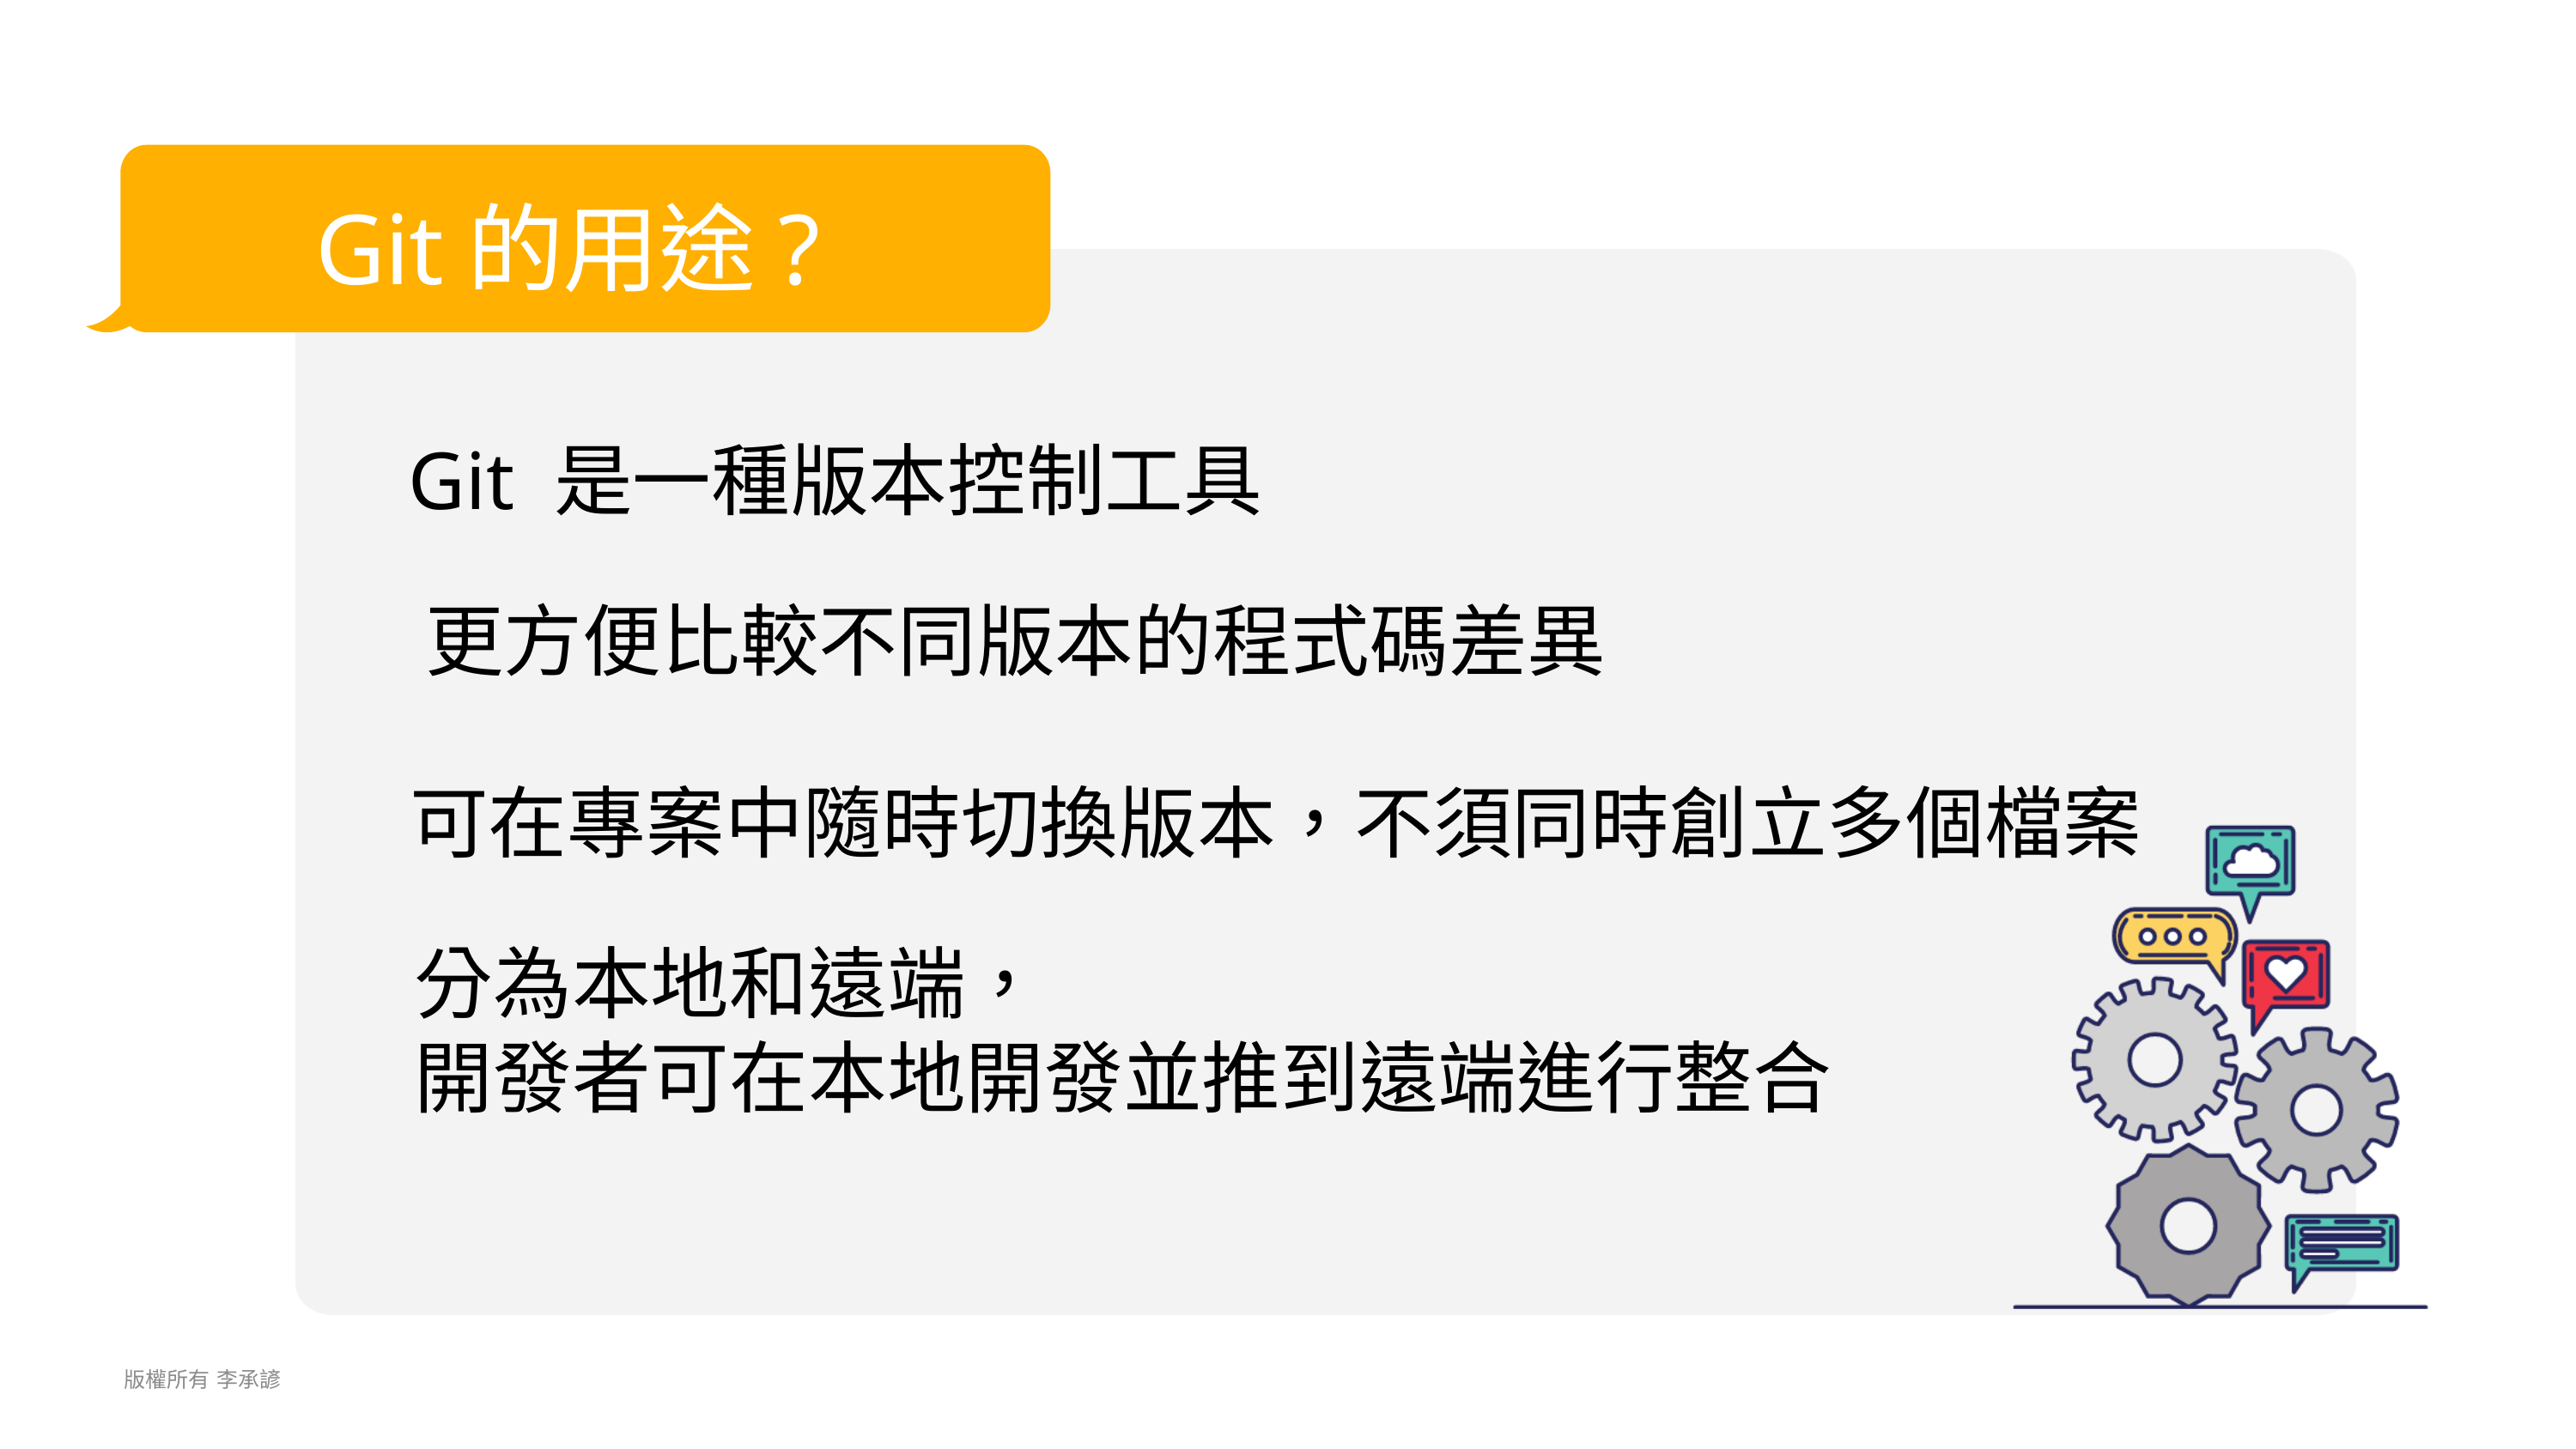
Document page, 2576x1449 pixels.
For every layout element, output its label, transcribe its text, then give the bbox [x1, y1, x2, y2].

footer 版權所有 李承諺 [0, 1353, 407, 1405]
picture [295, 248, 2507, 1354]
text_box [85, 144, 1051, 338]
